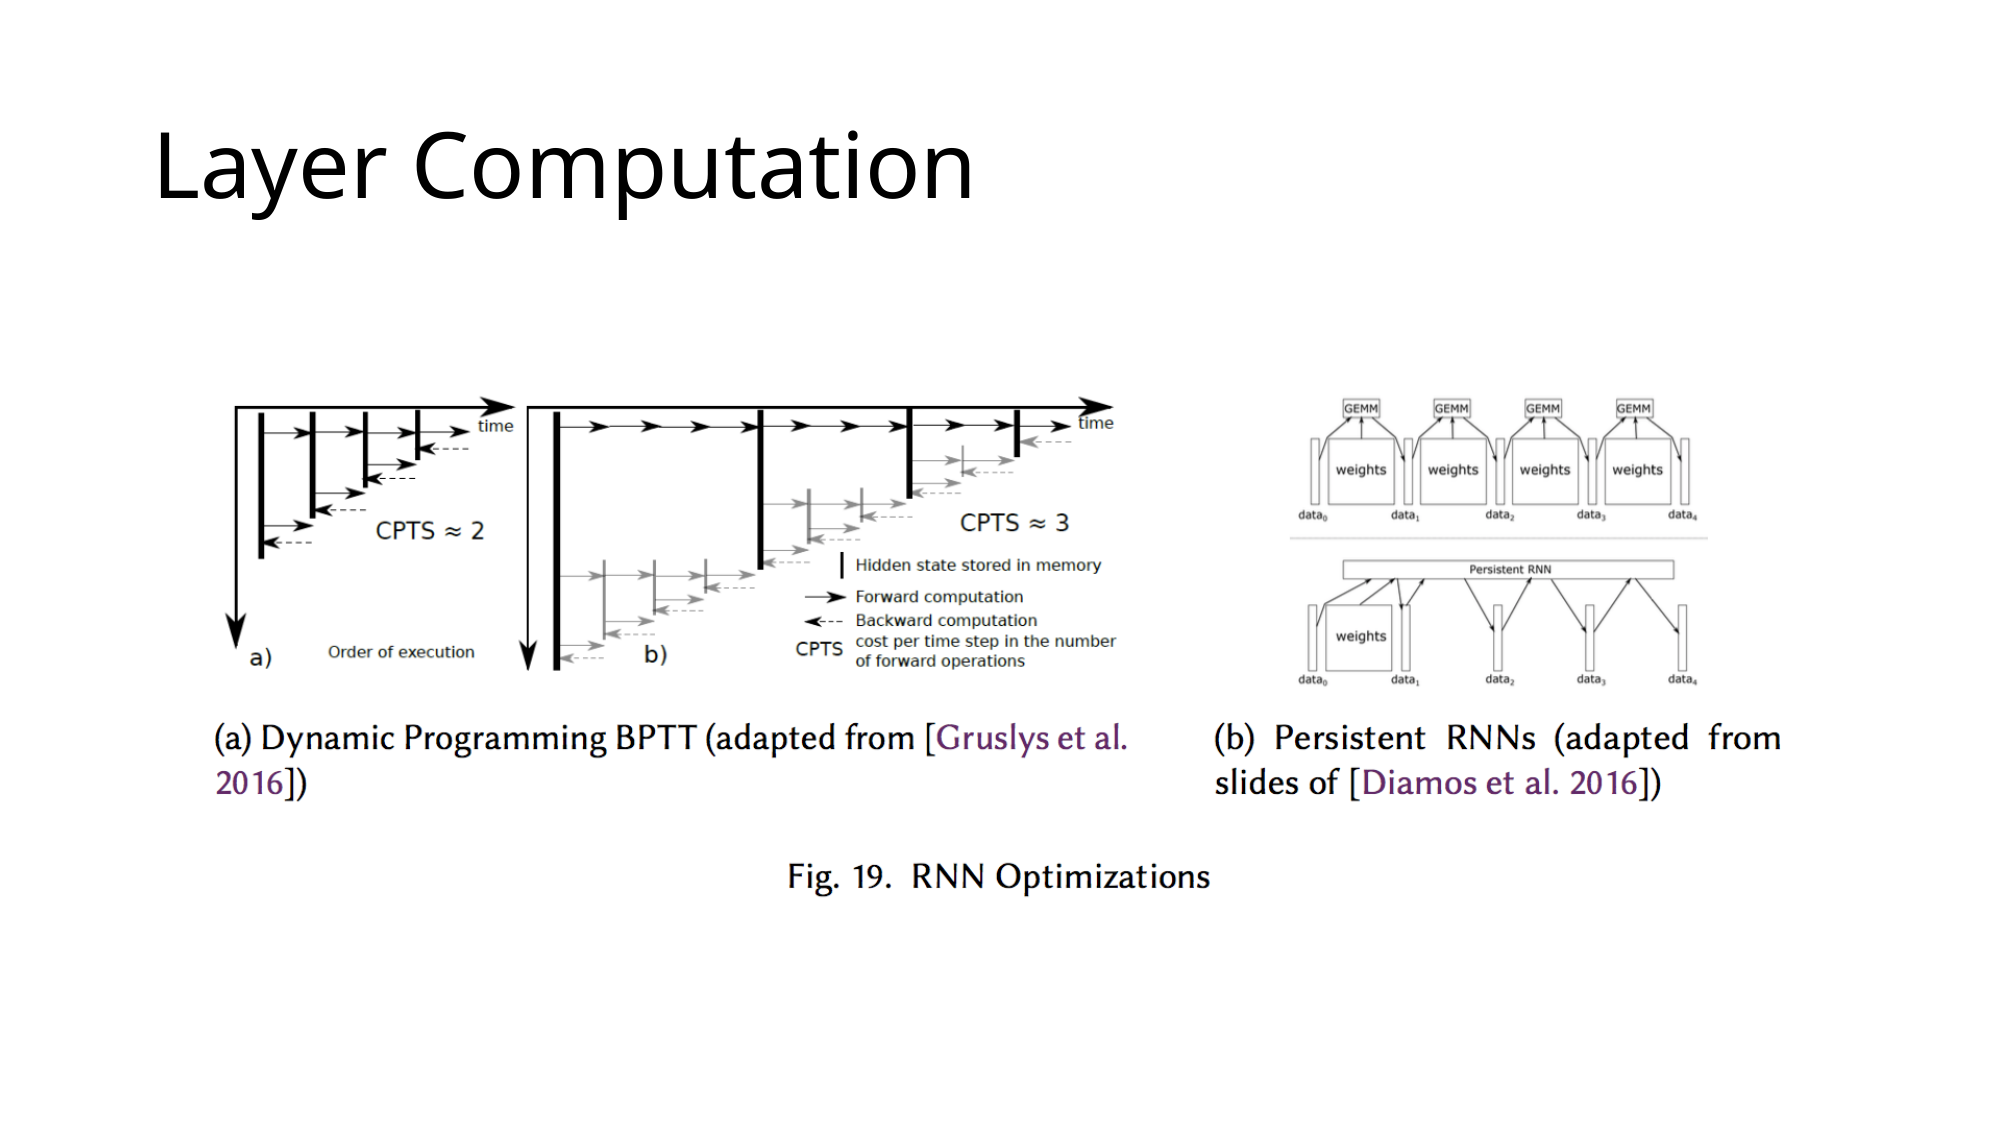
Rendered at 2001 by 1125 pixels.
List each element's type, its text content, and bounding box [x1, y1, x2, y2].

picture [165, 358, 1808, 915]
title Layer Computation [137, 59, 1863, 278]
